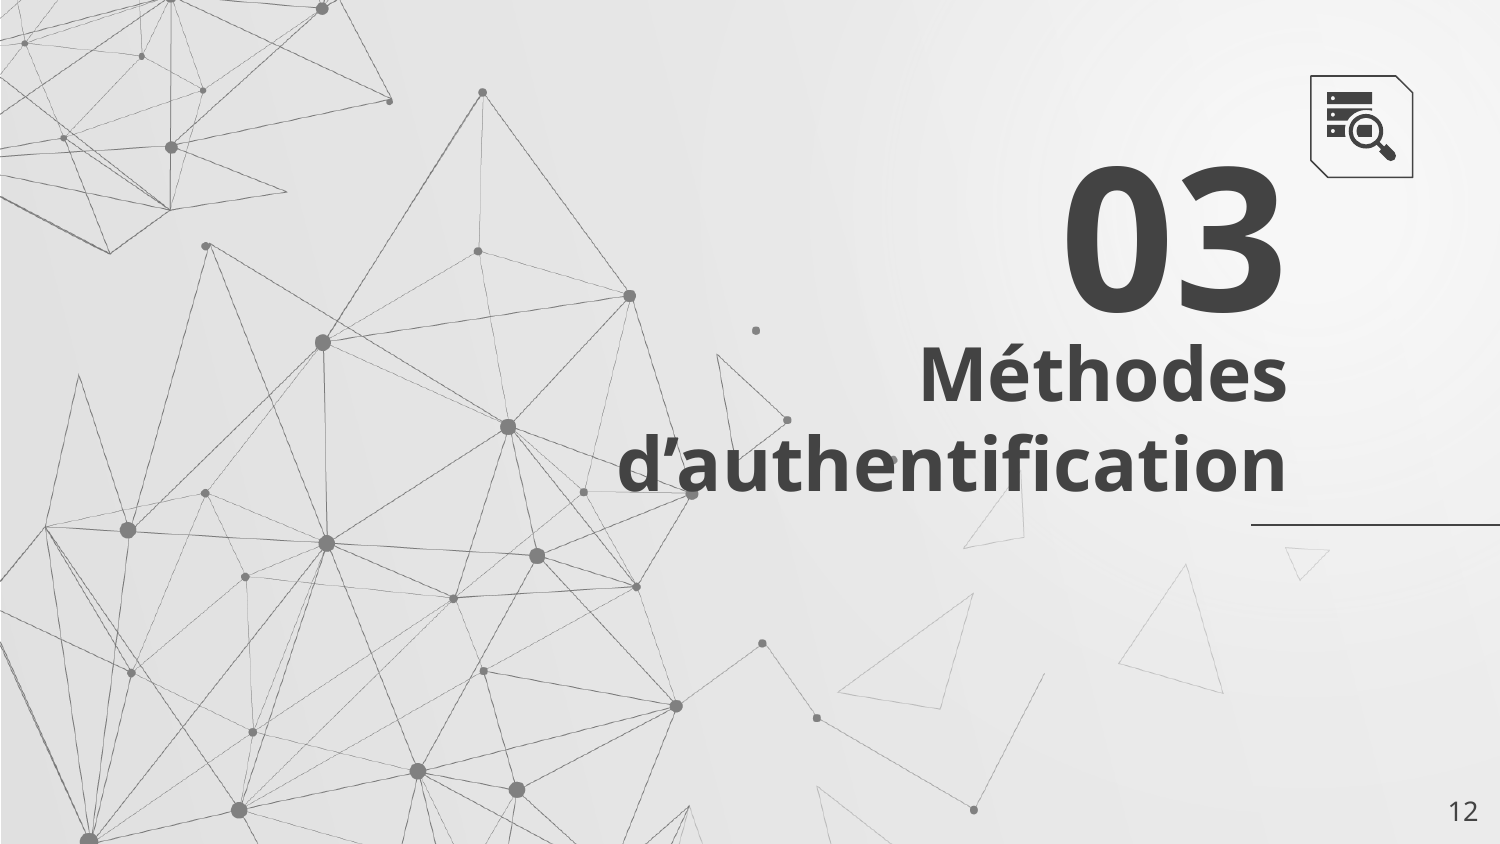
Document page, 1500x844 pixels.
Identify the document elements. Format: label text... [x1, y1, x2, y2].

picture [0, 0, 1500, 844]
slide_number 12 [1403, 779, 1494, 844]
title Méthodes d’authentification [369, 258, 1305, 574]
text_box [1326, 91, 1397, 162]
text_box [1310, 76, 1413, 178]
title 03 [815, 169, 1305, 294]
